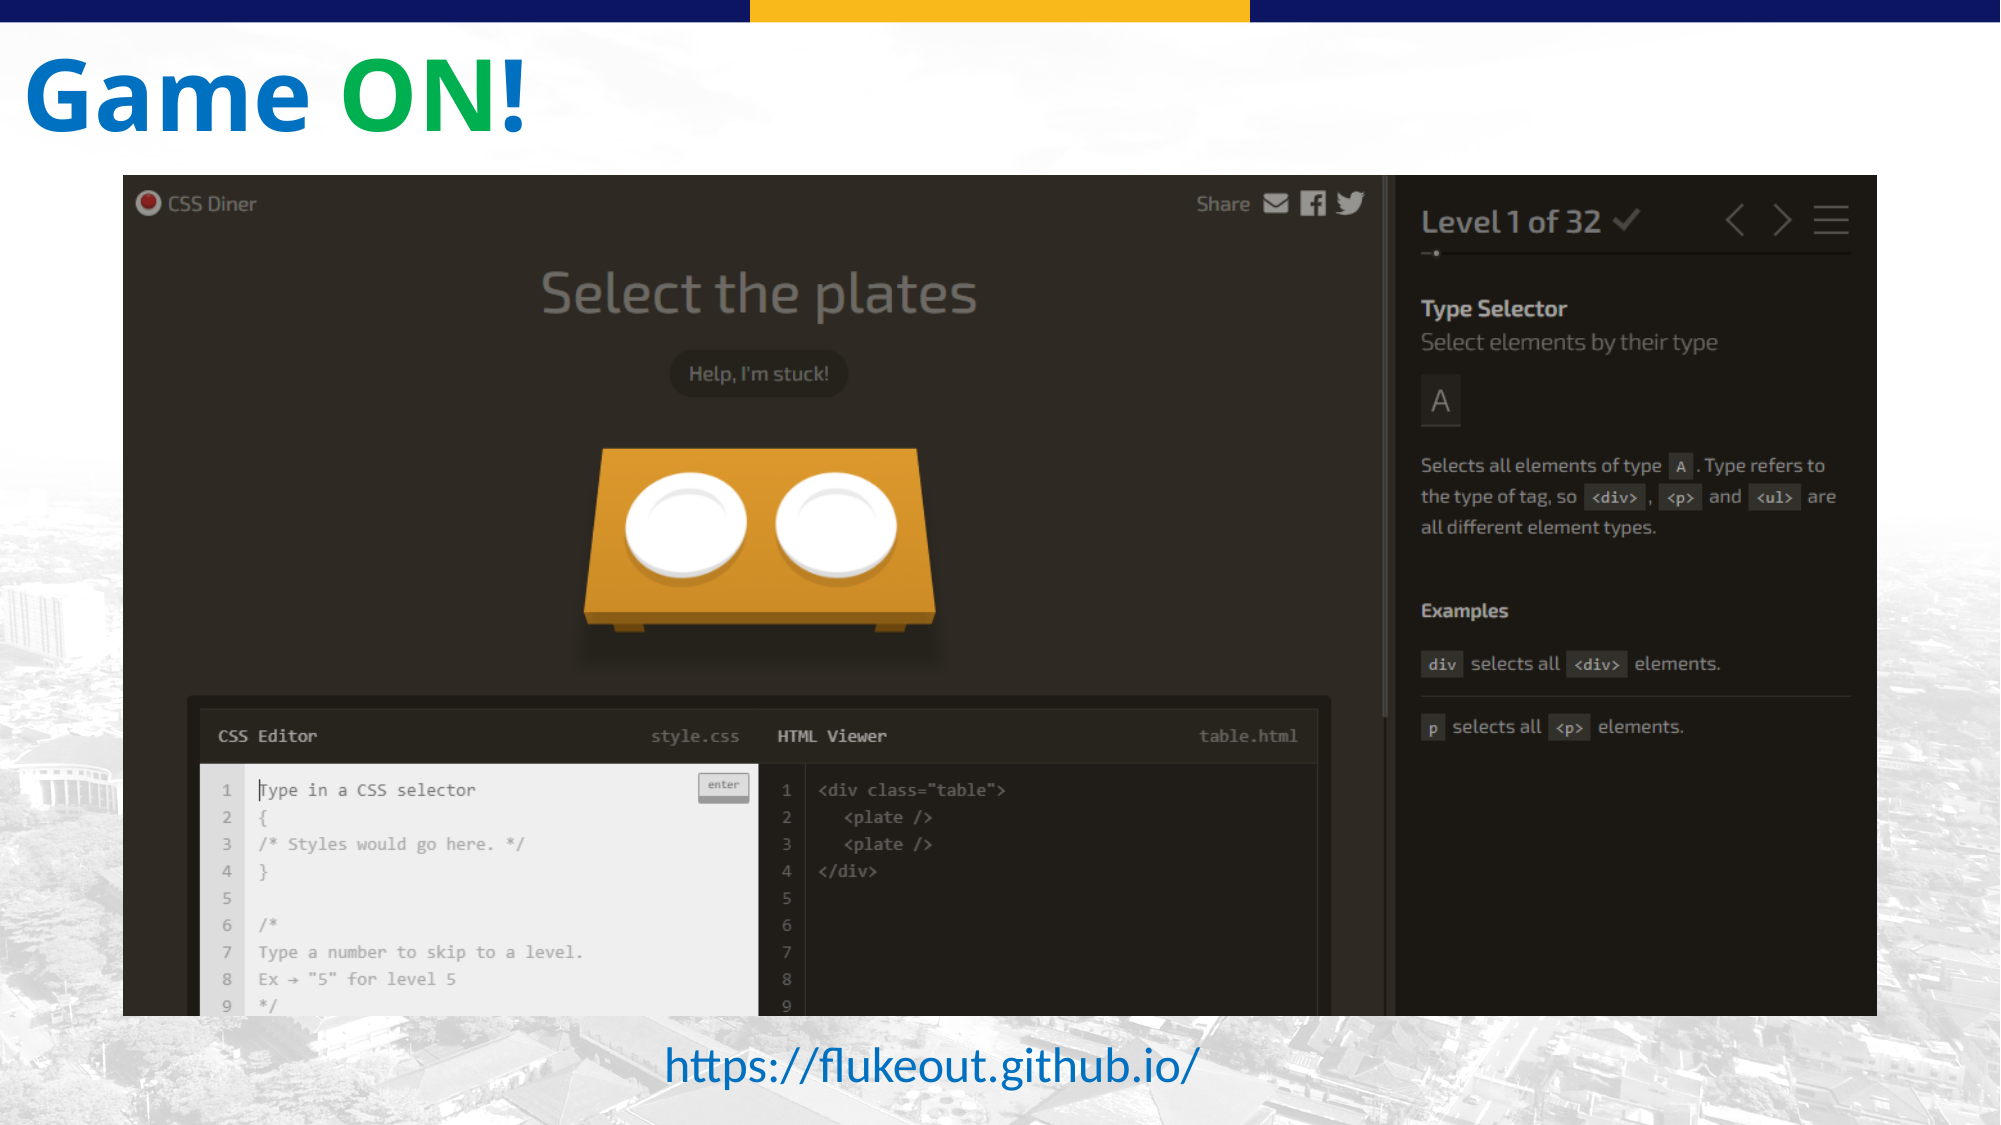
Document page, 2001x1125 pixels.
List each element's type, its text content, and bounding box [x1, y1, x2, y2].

text_box Game ON! [7, 24, 543, 159]
picture [123, 175, 1877, 1016]
text_box https://flukeout.github.io/ [432, 1025, 1432, 1100]
